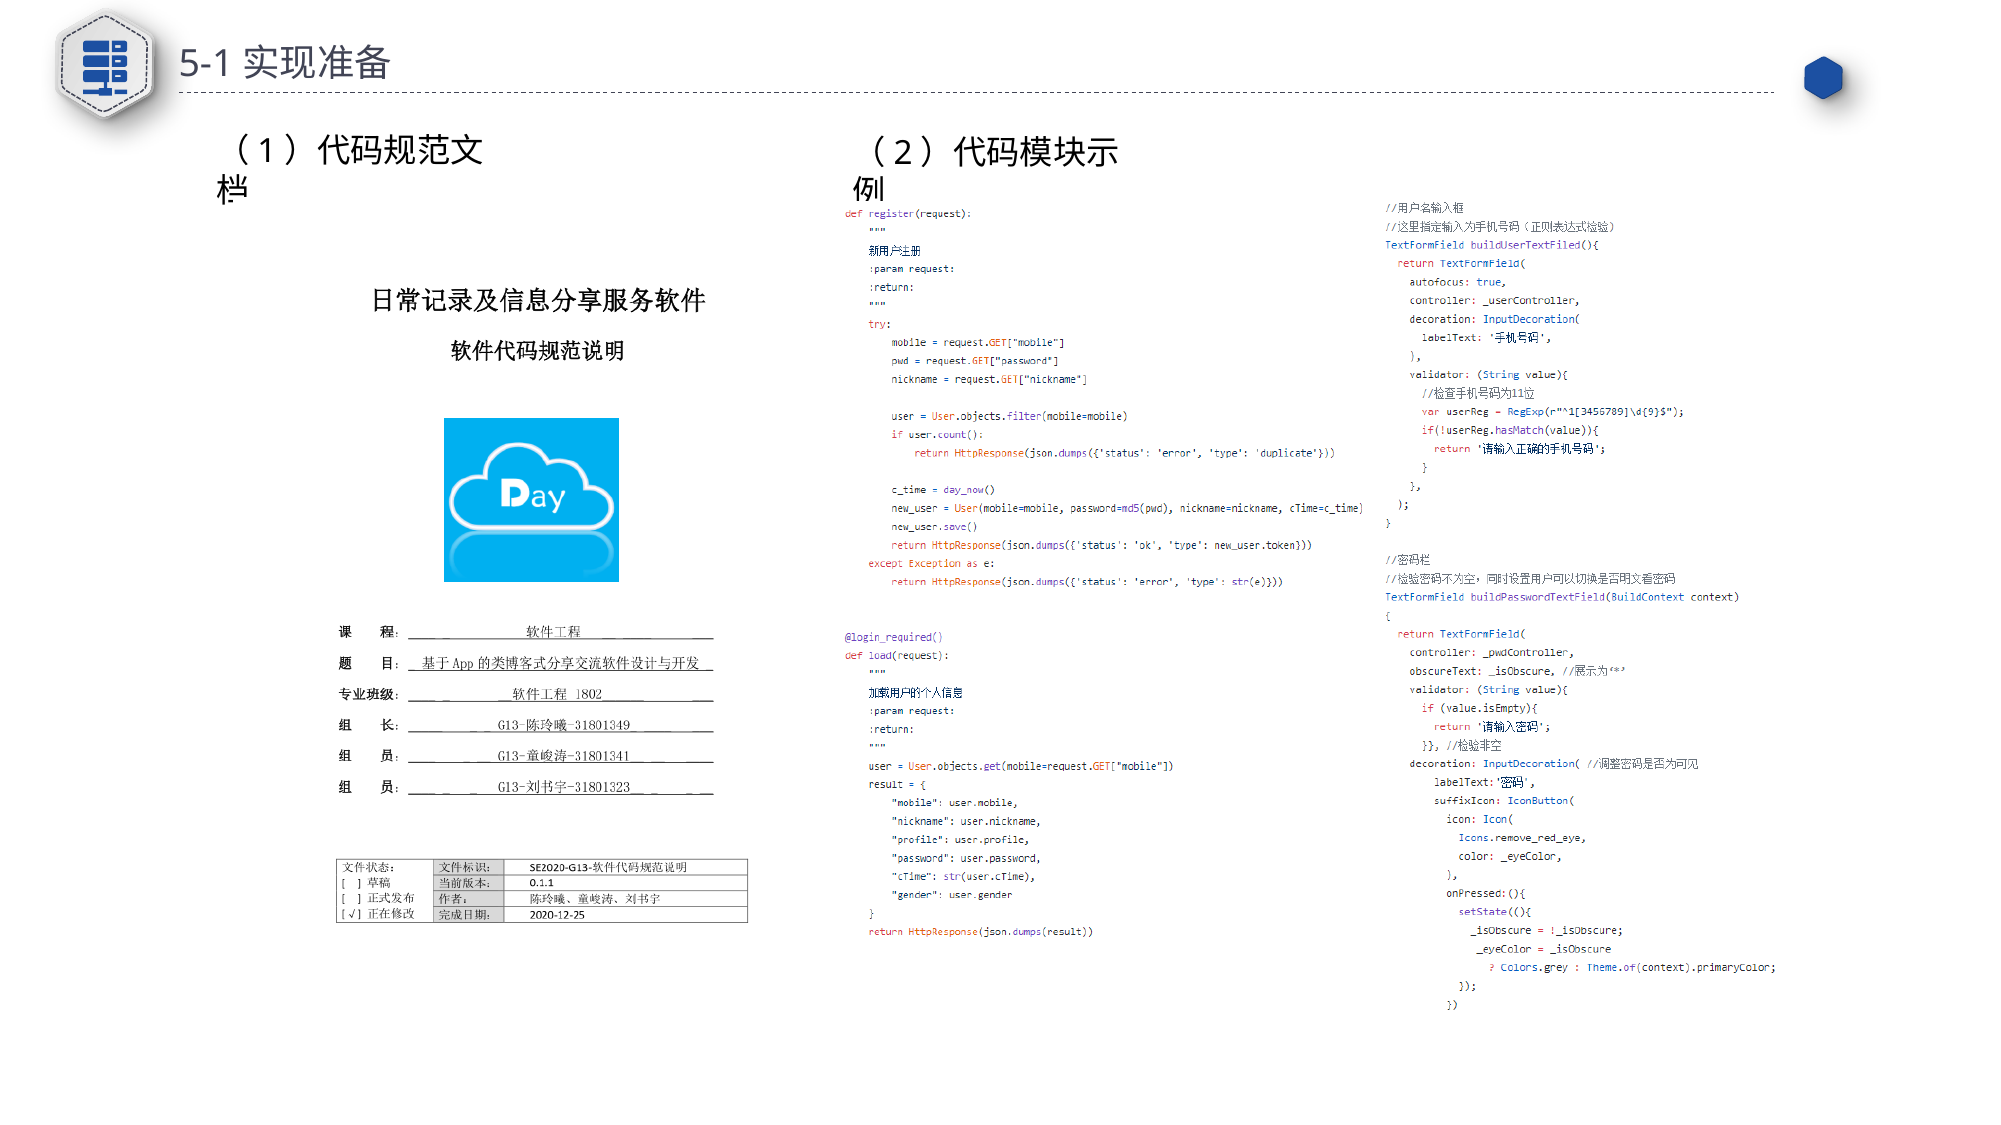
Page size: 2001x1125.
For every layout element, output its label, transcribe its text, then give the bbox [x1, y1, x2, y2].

picture [837, 198, 1890, 1015]
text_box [49, 14, 160, 114]
text_box 5-1实现准备 [167, 33, 475, 90]
text_box （2）代码模块示例 [837, 123, 1167, 201]
text_box （1）代码规范文档 [201, 122, 531, 217]
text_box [1802, 58, 1845, 97]
picture [233, 197, 815, 1024]
